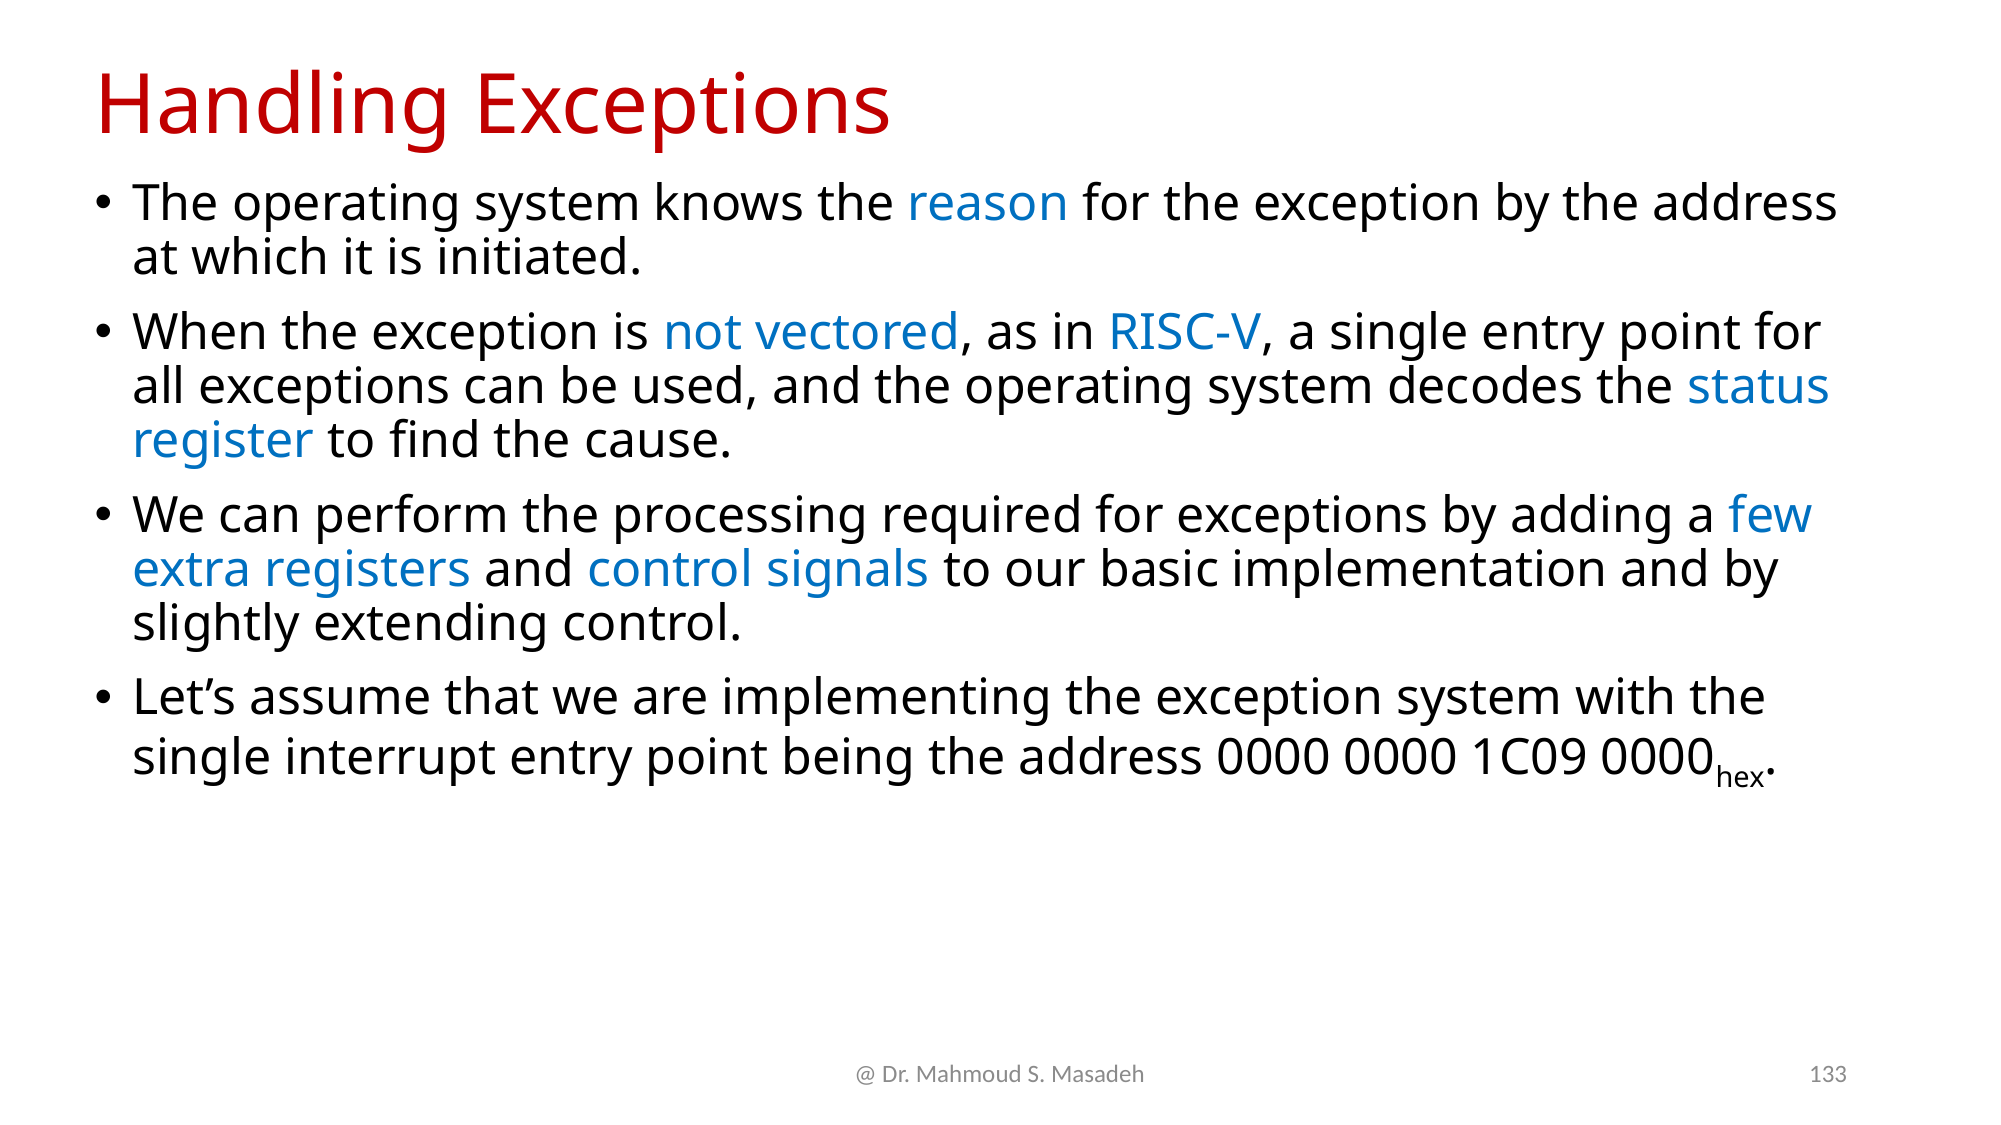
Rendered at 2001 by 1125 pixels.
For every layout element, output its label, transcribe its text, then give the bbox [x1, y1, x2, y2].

footer @ Dr. Mahmoud S. Masadeh [662, 1042, 1338, 1103]
title Handling Exceptions [79, 59, 1929, 154]
slide_number 133 [1412, 1042, 1863, 1103]
text_box The operating system knows the reason for the exception by the address at which it is initiated. When the exception is not vectored, as in RISC-V, a single entry point for all exceptions can be used, and the operating system decodes the status register to find the cause. We can perform the processing required for exceptions by adding a few extra registers and control signals to our basic implementation and by slightly extending control. Let’s assume that we are implementing the exception system with the single interrupt entry point being the address 0000 0000 1C09 0000hex. [79, 170, 1863, 1006]
